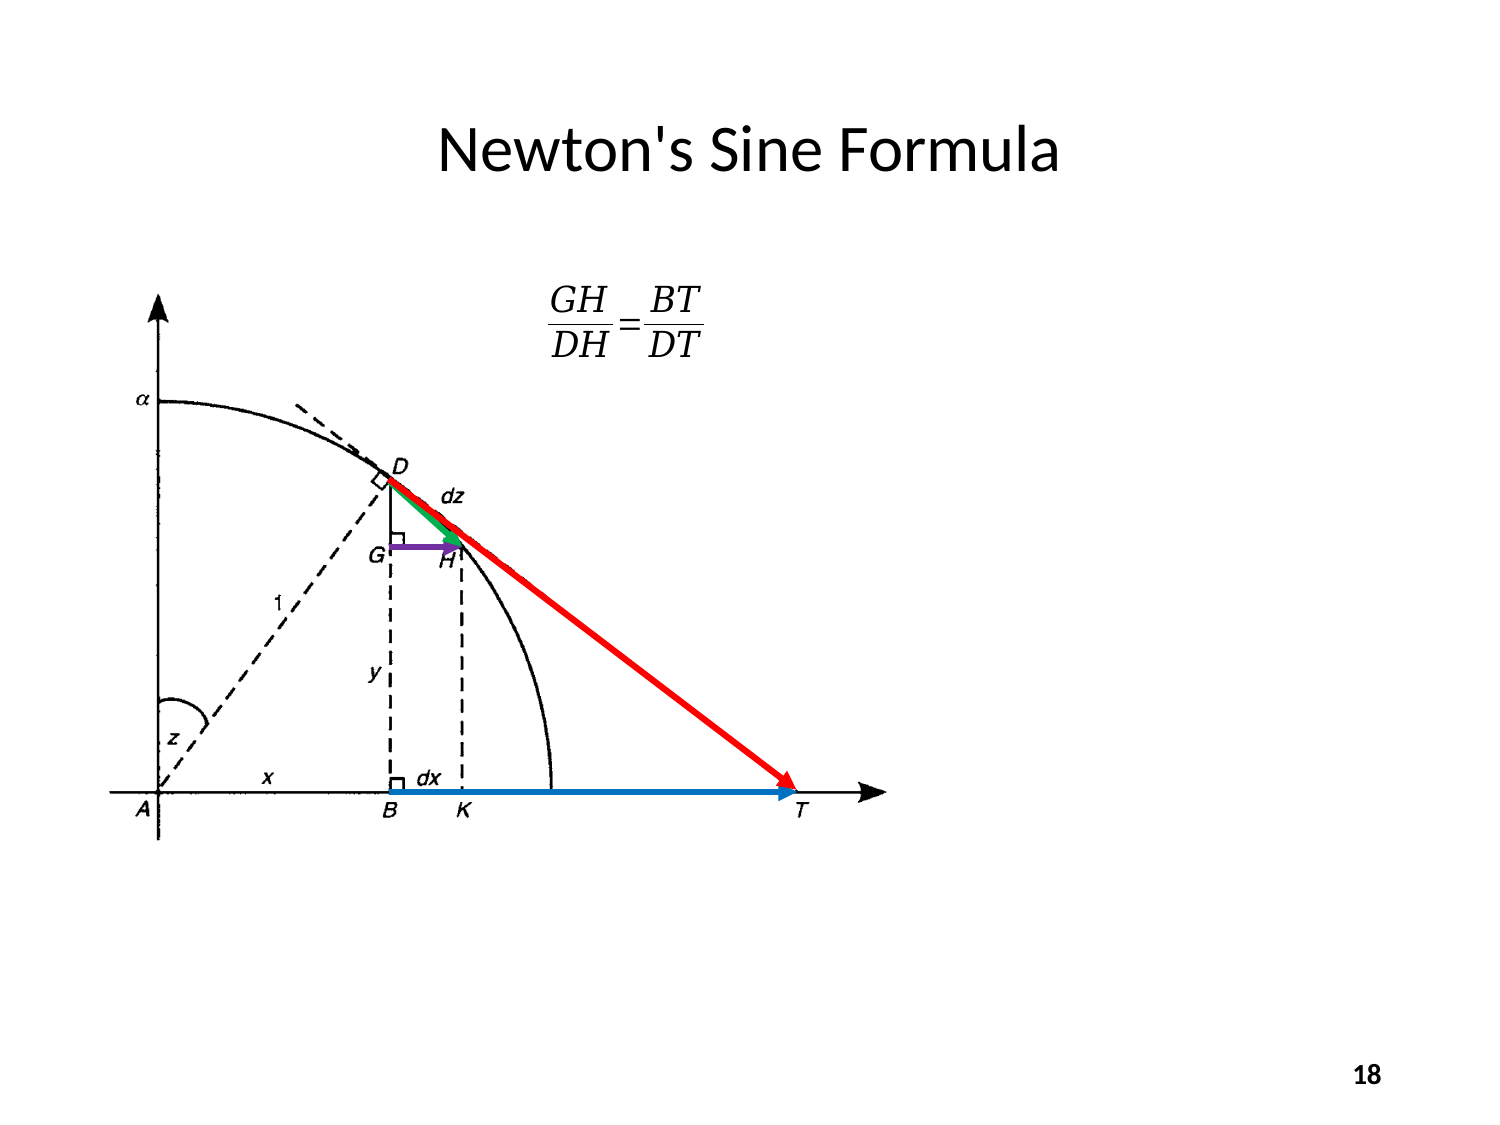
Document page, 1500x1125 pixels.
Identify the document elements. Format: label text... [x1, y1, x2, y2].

slide_number 18 [1059, 1042, 1397, 1103]
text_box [388, 479, 797, 790]
picture [90, 276, 907, 849]
title Newton's Sine Formula [103, 59, 1397, 241]
